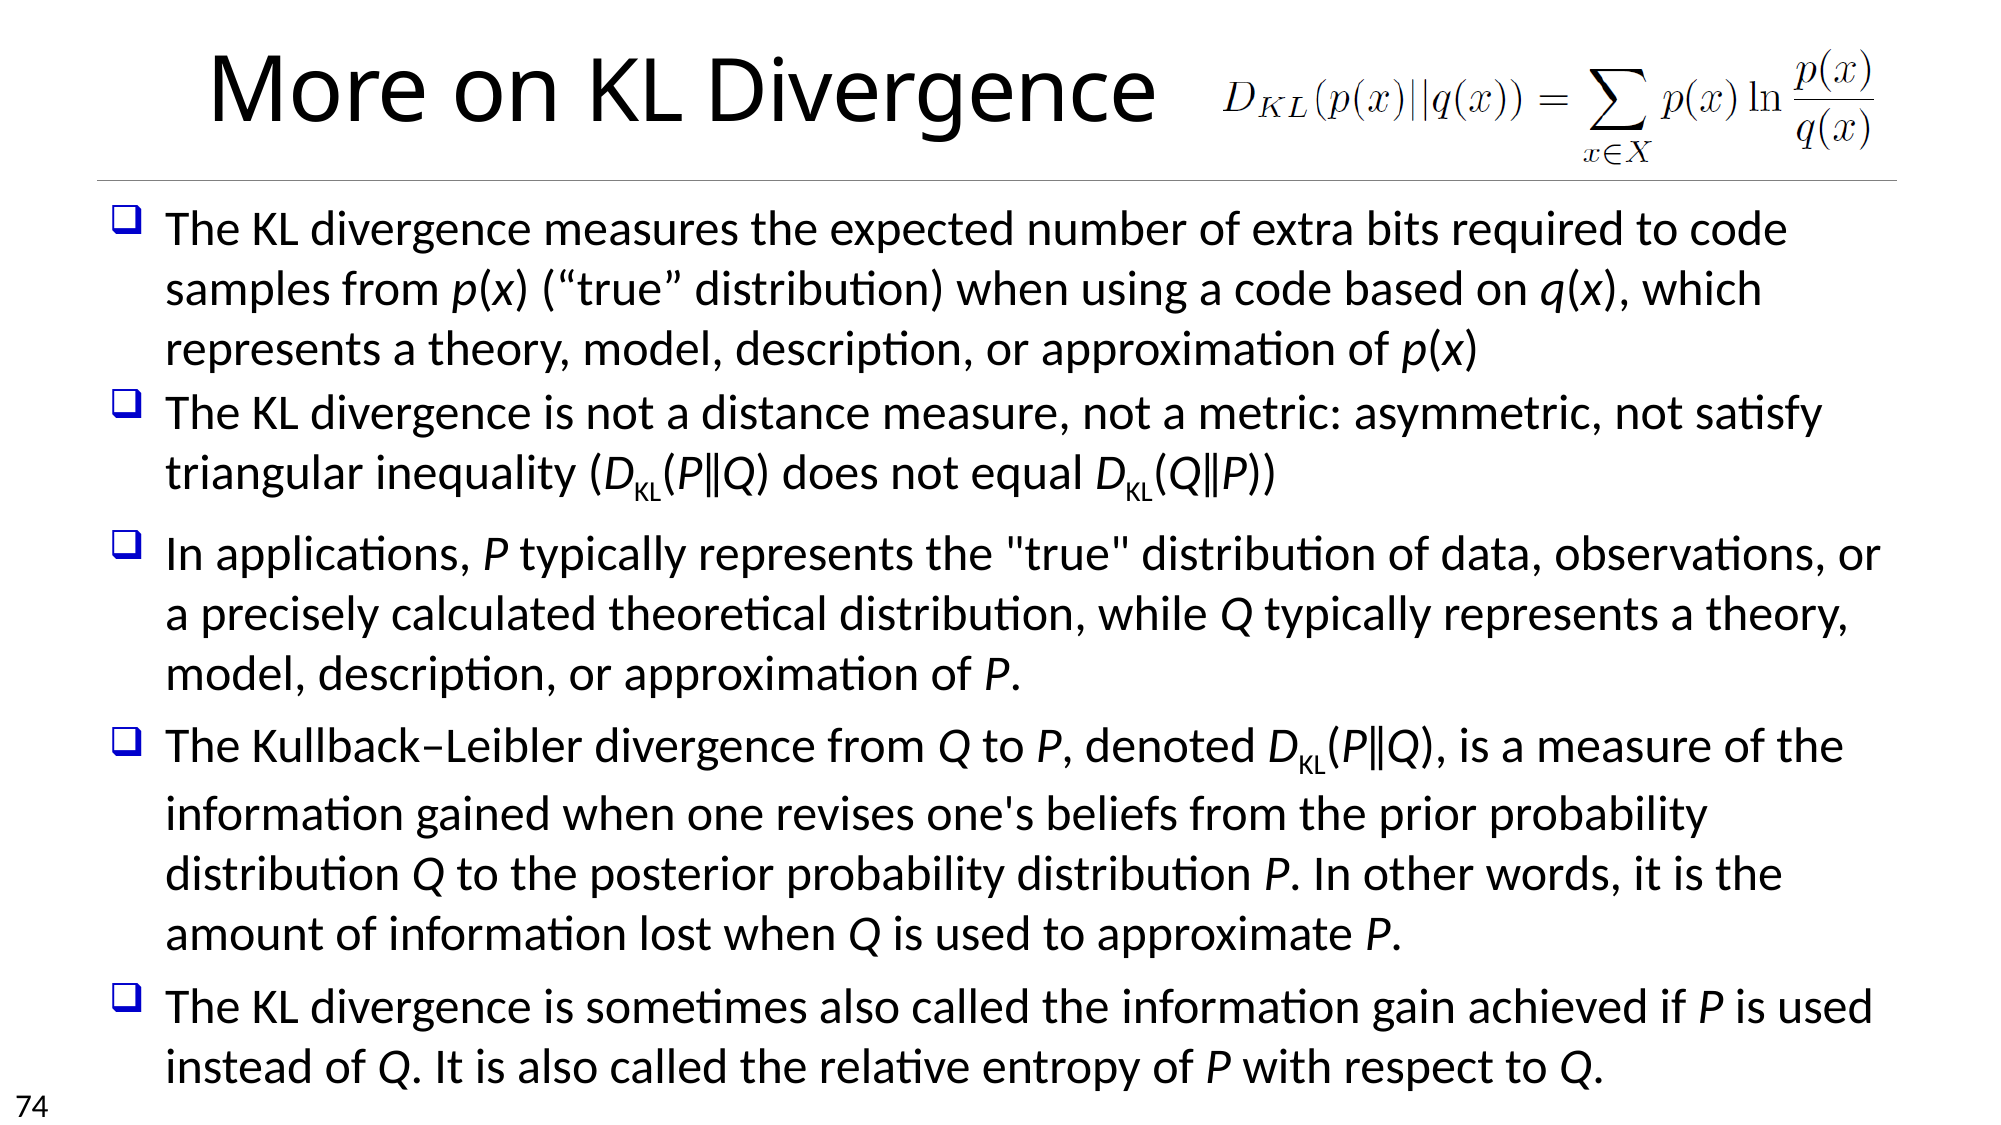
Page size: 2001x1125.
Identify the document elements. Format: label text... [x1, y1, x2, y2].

picture [1222, 49, 1874, 166]
title More on KL Divergence [0, 0, 1342, 188]
list The KL divergence measures the expected number of extra bits required to code samples from p(x) (“true” distribution) when using a code based on q(x), which represents a theory, model, description, or approximation of p(x) The KL divergence is not a distance measure, not a metric: asymmetric, not satisfy triangular inequality (DKL(P‖Q) does not equal DKL(Q‖P)) In applications, P typically represents the "true" distribution of data, observations, or a precisely calculated theoretical distribution, while Q typically represents a theory, model, description, or approximation of P. The Kullback–Leibler divergence from Q to P, denoted DKL(P‖Q), is a measure of the information gained when one revises one's beliefs from the prior probability distribution Q to the posterior probability distribution P. In other words, it is the amount of information lost when Q is used to approximate P. The KL divergence is sometimes also called the information gain achieved if P is used instead of Q. It is also called the relative entropy of P with respect to Q. [94, 187, 1898, 1075]
